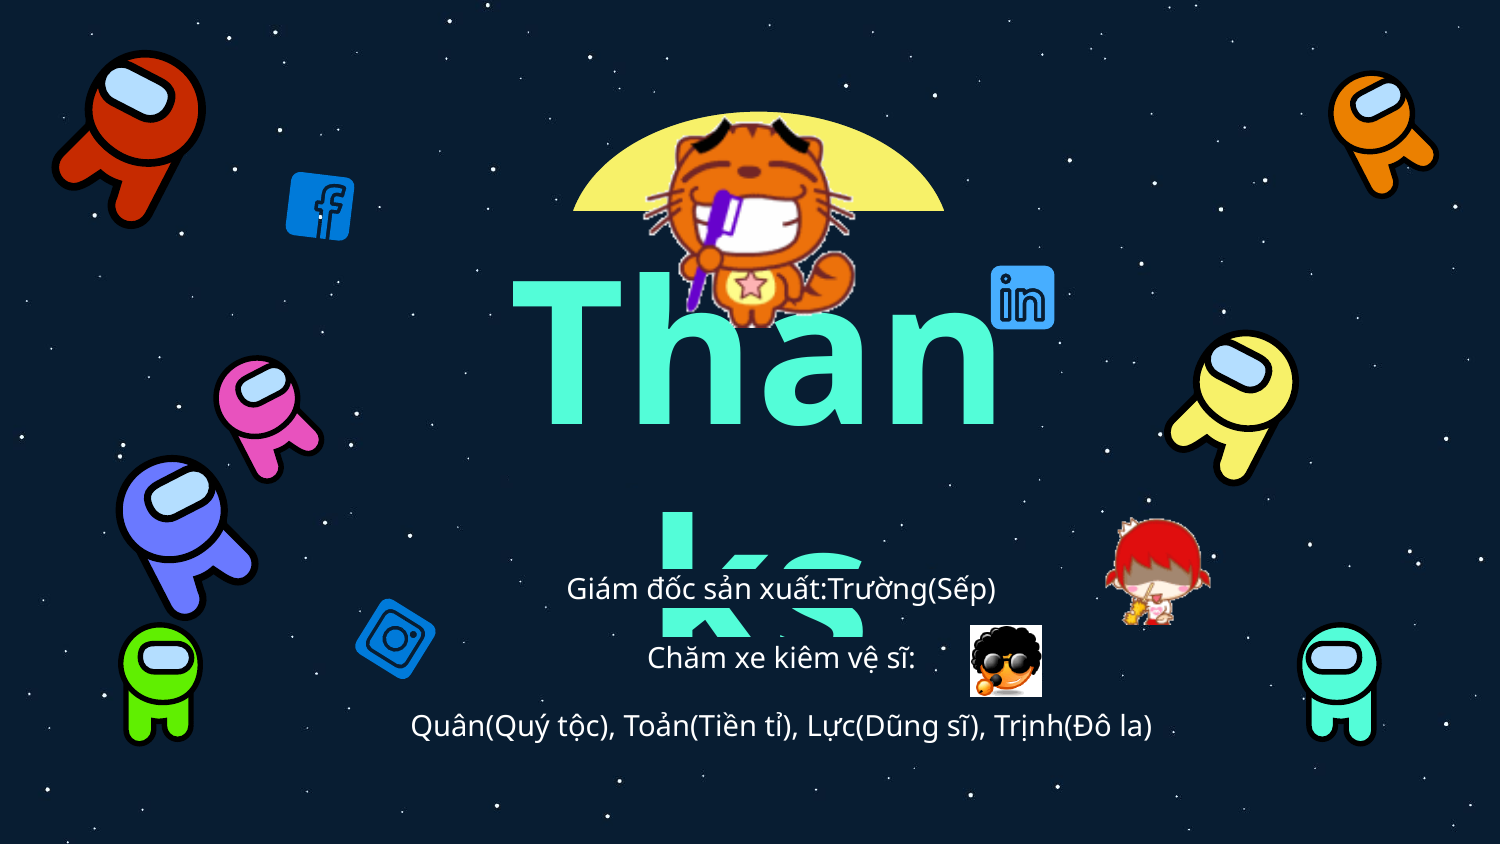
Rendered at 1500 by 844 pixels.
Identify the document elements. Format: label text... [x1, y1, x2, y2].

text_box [207, 354, 327, 485]
picture [0, 0, 1500, 844]
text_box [48, 49, 214, 230]
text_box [990, 265, 1055, 330]
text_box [287, 174, 352, 239]
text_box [1322, 70, 1442, 200]
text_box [1295, 621, 1383, 747]
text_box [1161, 329, 1306, 487]
text_box [564, 141, 953, 373]
title Thanks [436, 373, 1082, 555]
subtitle Giám đốc sản xuất:Trường(Sếp) Chăm xe kiêm vệ sĩ: Quân(Quý tộc), Toản(Tiền tỉ), Lực(Dũng sĩ), Trịnh(Đô la) [355, 555, 1208, 711]
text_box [108, 454, 261, 622]
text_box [117, 630, 204, 747]
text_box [363, 606, 428, 671]
